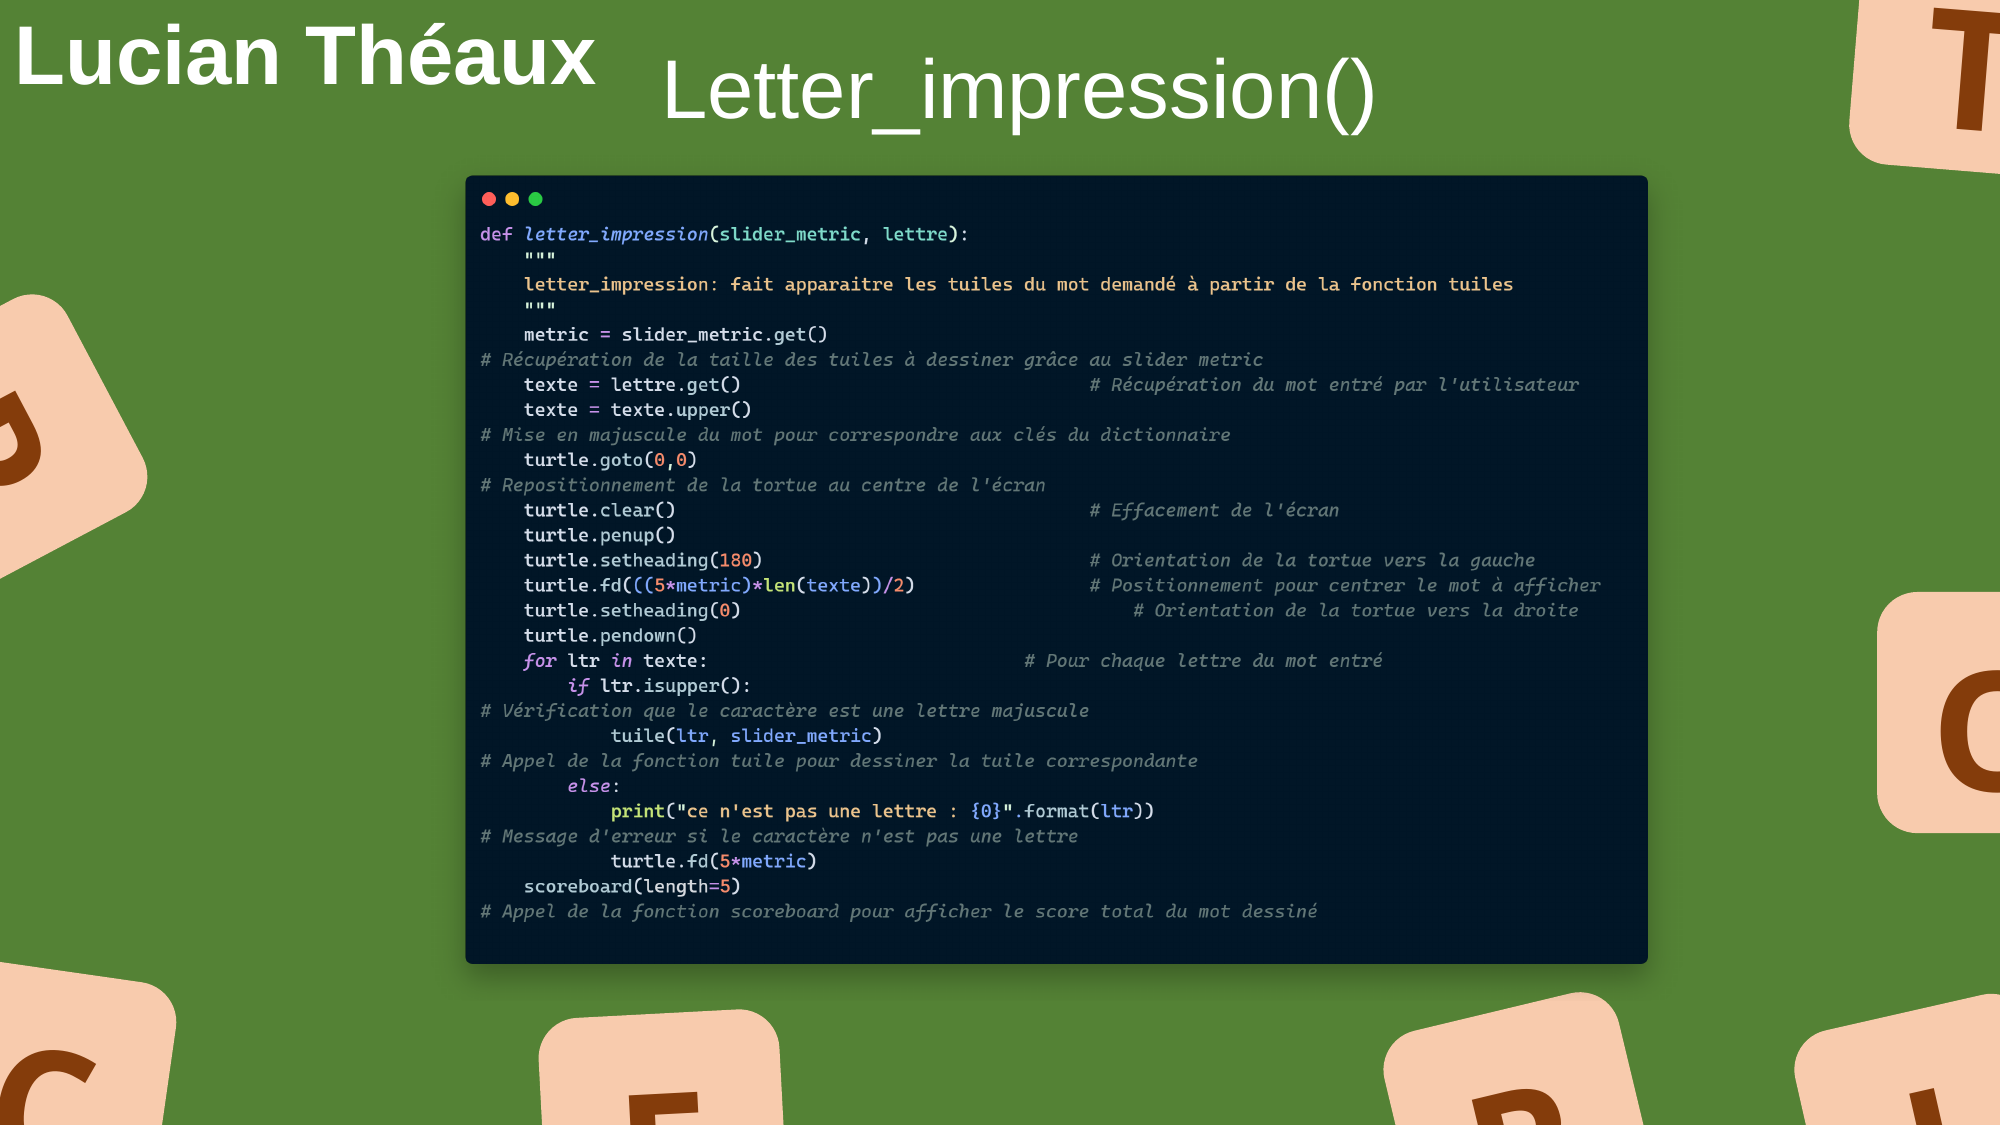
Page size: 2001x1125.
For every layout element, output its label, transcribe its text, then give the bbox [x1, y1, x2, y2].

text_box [1810, 1009, 2000, 1125]
picture [428, 138, 1685, 1001]
text_box [0, 109, 1534, 1125]
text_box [1877, 591, 2000, 835]
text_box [0, 322, 119, 566]
text_box Lucian Théaux [0, 0, 1020, 109]
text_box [1400, 1008, 1642, 1125]
text_box Letter_impression() [636, 28, 1403, 138]
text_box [0, 969, 166, 1125]
text_box [1020, 0, 2000, 1125]
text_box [542, 1013, 784, 1125]
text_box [1855, 0, 2000, 174]
